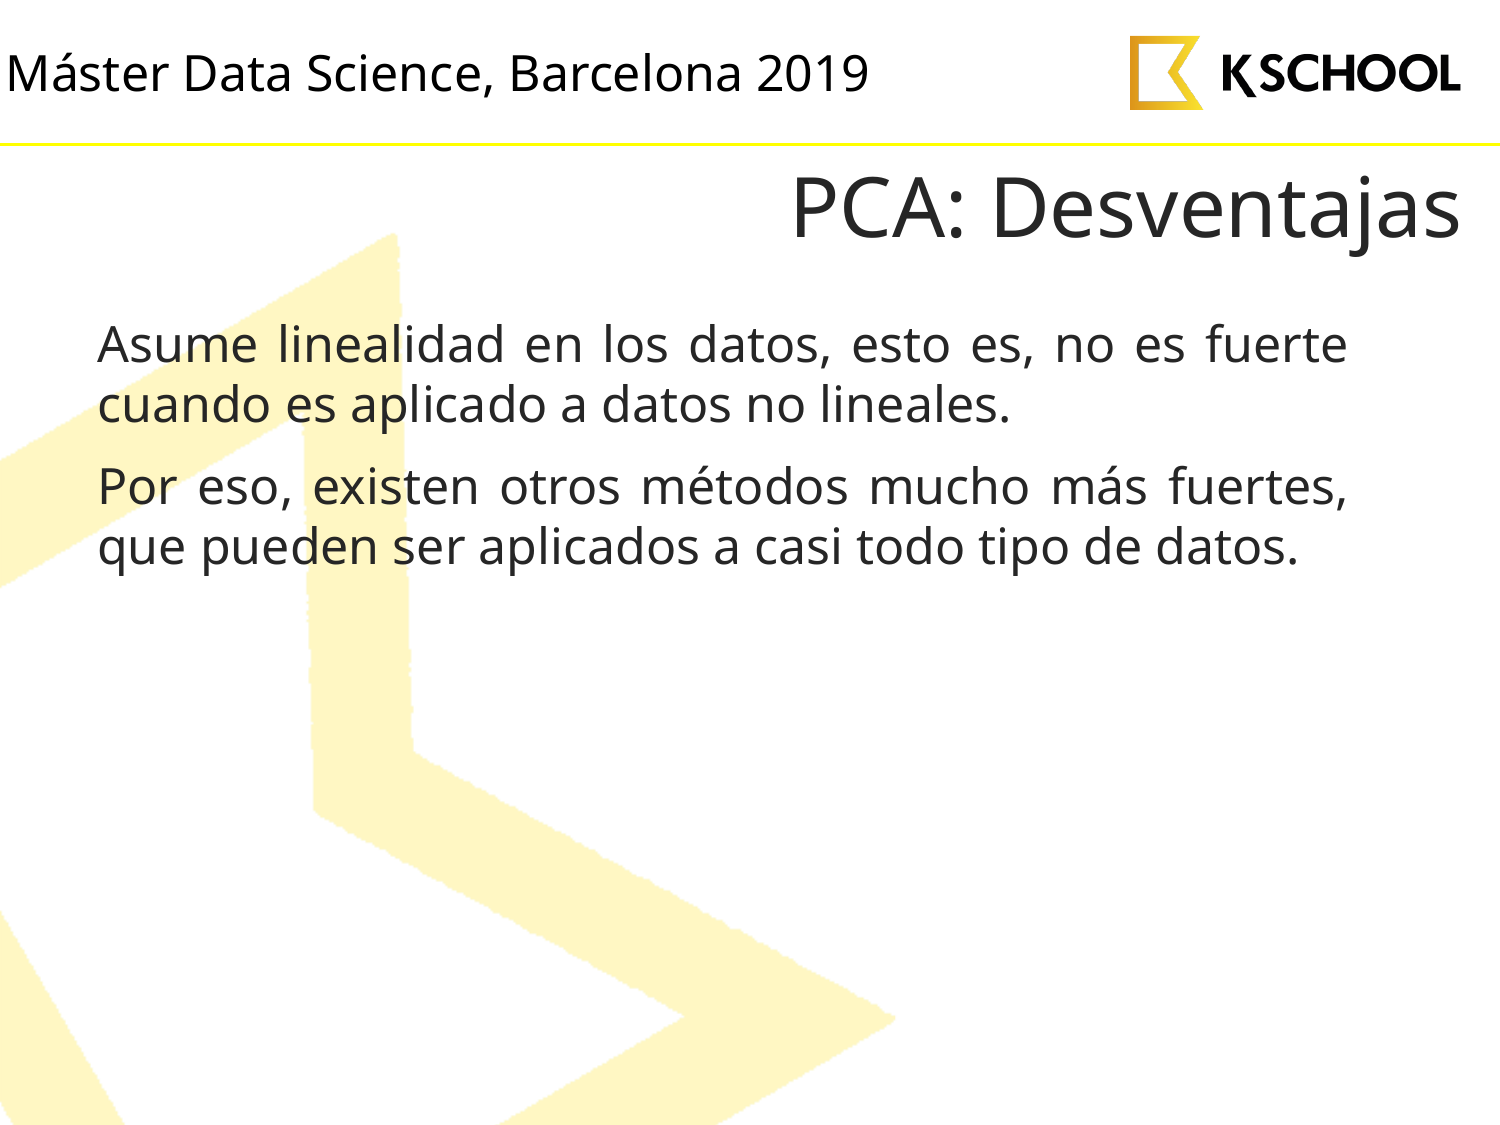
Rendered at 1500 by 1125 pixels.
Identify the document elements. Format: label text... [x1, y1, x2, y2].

picture [0, 188, 919, 1125]
text_box [725, 537, 775, 588]
title PCA: Desventajas [330, 147, 1478, 268]
picture [1121, 23, 1473, 120]
list Asume linealidad en los datos, esto es, no es fuerte cuando es aplicado a datos no lineales. Por eso, existen otros métodos mucho más fuertes, que pueden ser aplicados a casi todo tipo de datos. [82, 305, 1365, 521]
